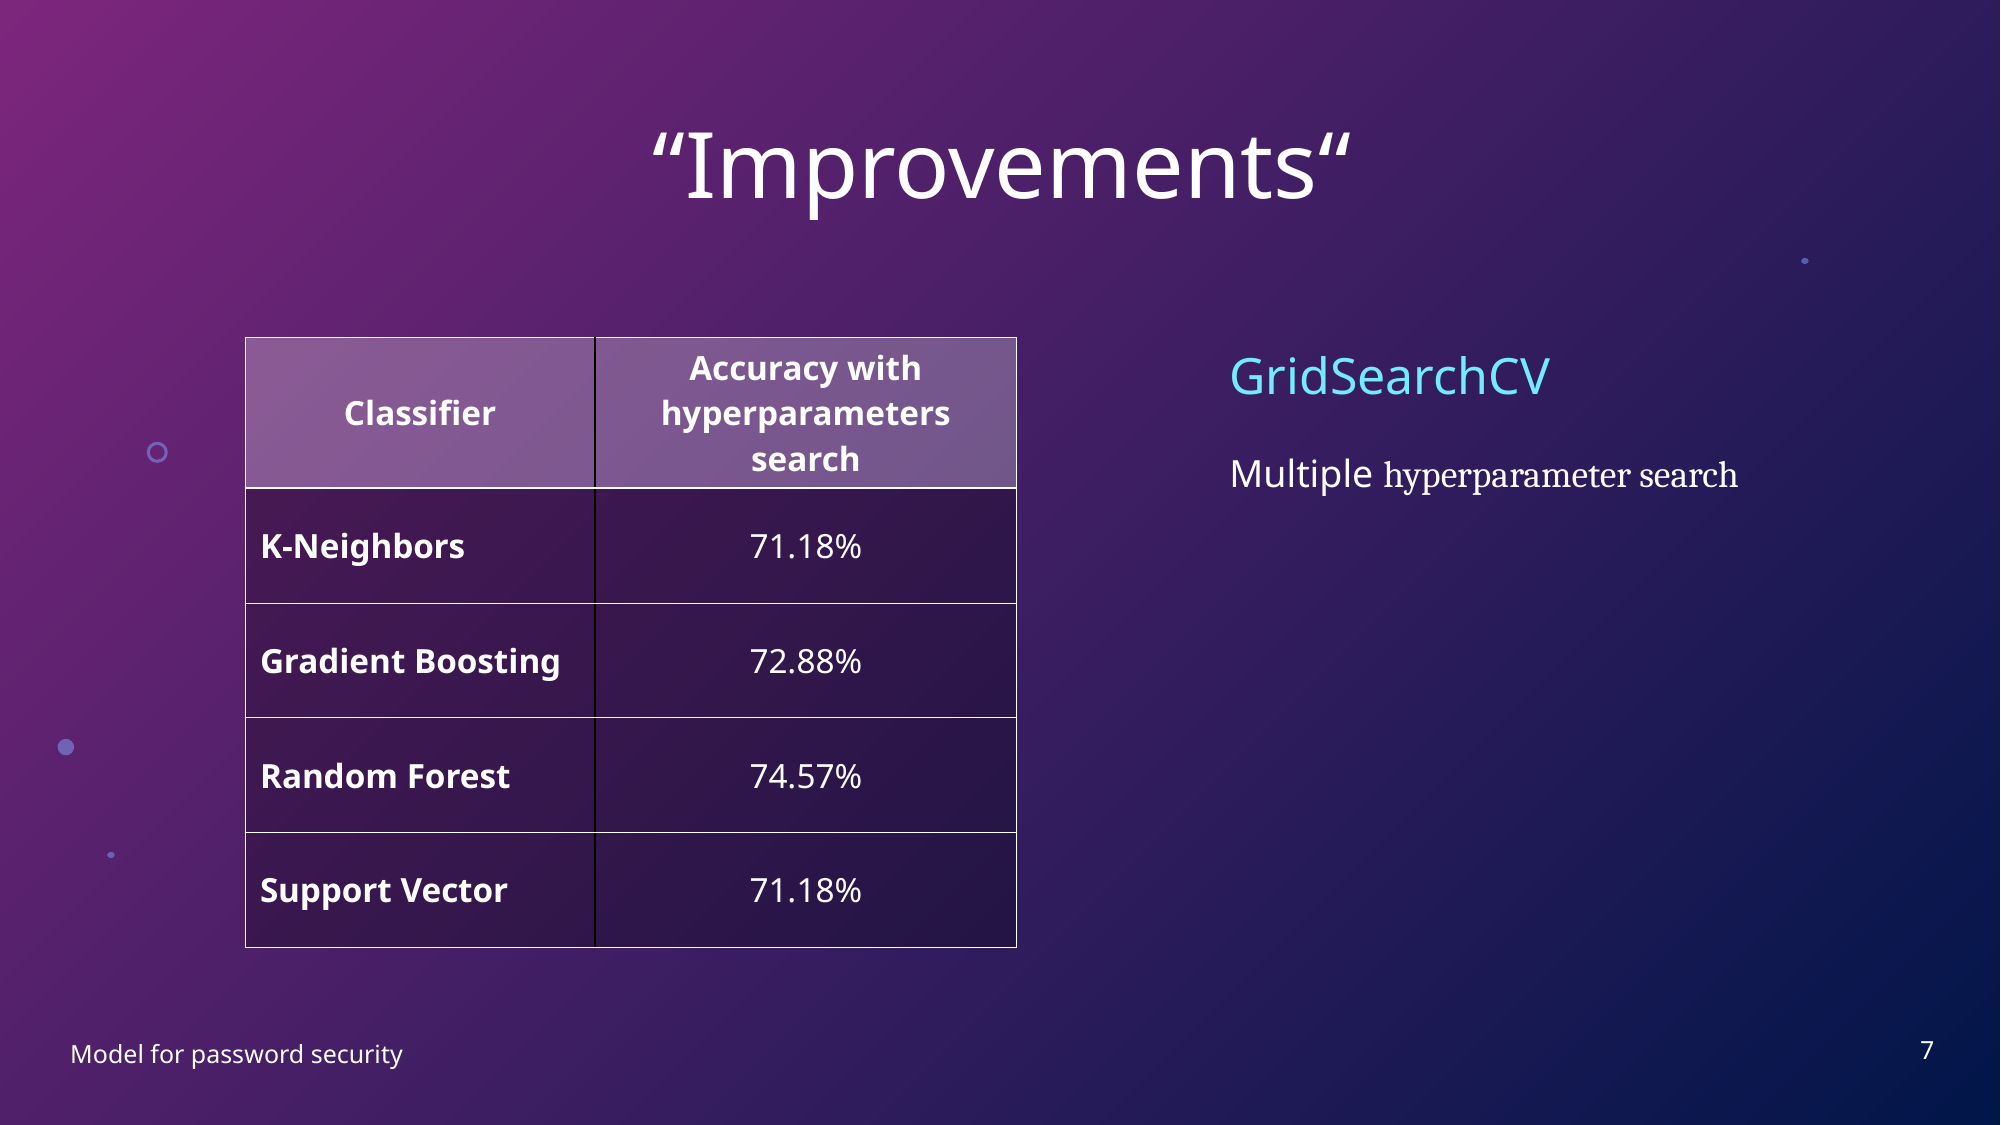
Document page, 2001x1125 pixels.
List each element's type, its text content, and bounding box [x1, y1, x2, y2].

title “Improvements“ [139, 59, 1865, 278]
table_cell 71.18% [596, 489, 1016, 603]
footer Model for password security [55, 1023, 731, 1084]
table_cell Support Vector [246, 833, 594, 947]
table_cell 72.88% [596, 604, 1016, 717]
table_header Accuracy with hyperparameters search [596, 338, 1016, 487]
table_cell K-Neighbors [246, 489, 594, 603]
table_cell Gradient Boosting [246, 604, 594, 717]
text_box GridSearchCV Multiple hyperparameter search [1214, 337, 1836, 503]
table_cell 74.57% [596, 718, 1016, 832]
table_header Classifier [246, 338, 594, 487]
table_cell Random Forest [246, 718, 594, 832]
table_cell 71.18% [596, 833, 1016, 947]
slide_number 7 [1499, 1021, 1950, 1082]
